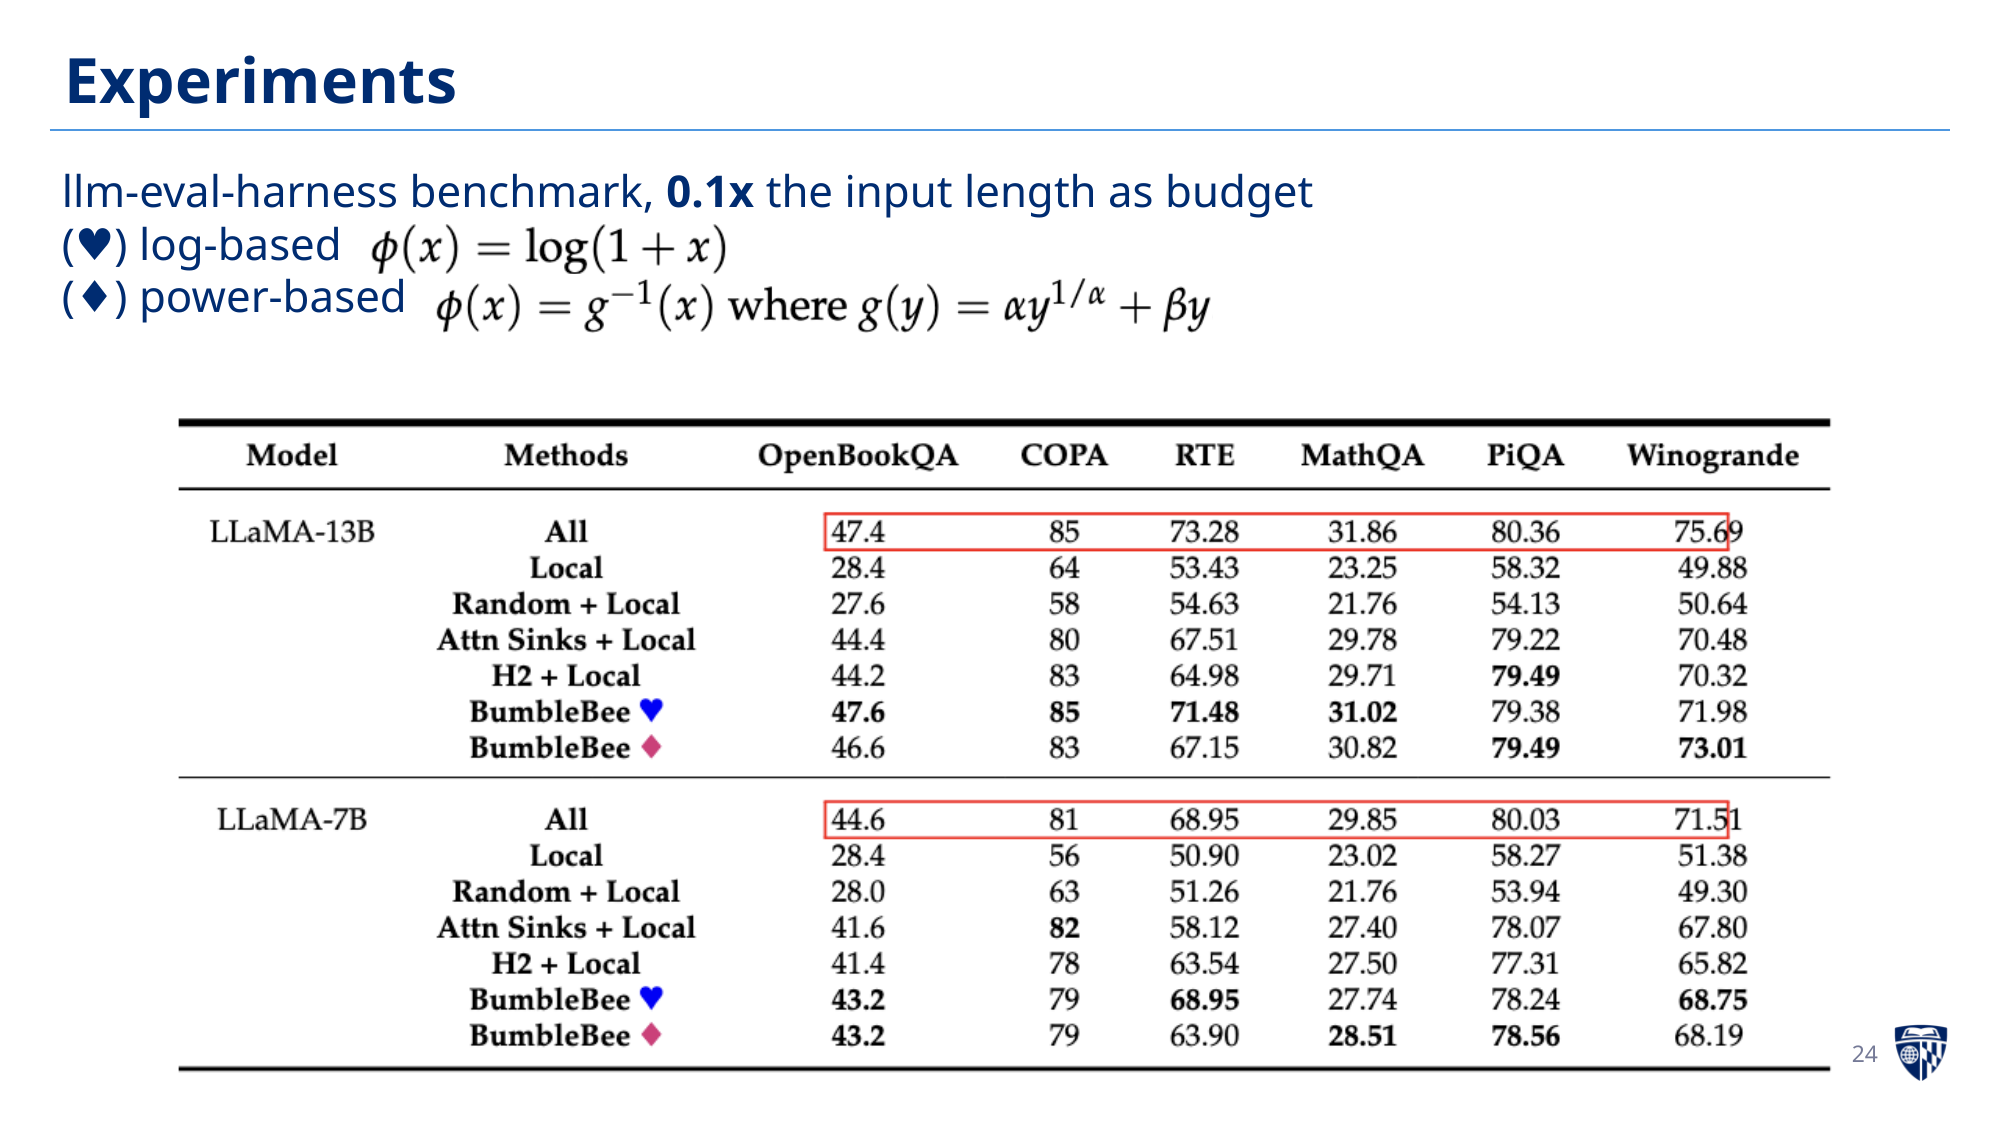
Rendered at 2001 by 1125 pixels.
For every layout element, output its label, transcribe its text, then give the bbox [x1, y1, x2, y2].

slide_number ‹#› [1852, 1025, 1879, 1085]
list llm-eval-harness benchmark, 0.1x the input length as budget (♥) log-based (♦) power-based [46, 156, 1954, 1025]
title Experiments [49, 40, 1951, 127]
picture [154, 403, 1846, 1086]
picture [1892, 1025, 1951, 1085]
picture [357, 219, 1213, 334]
